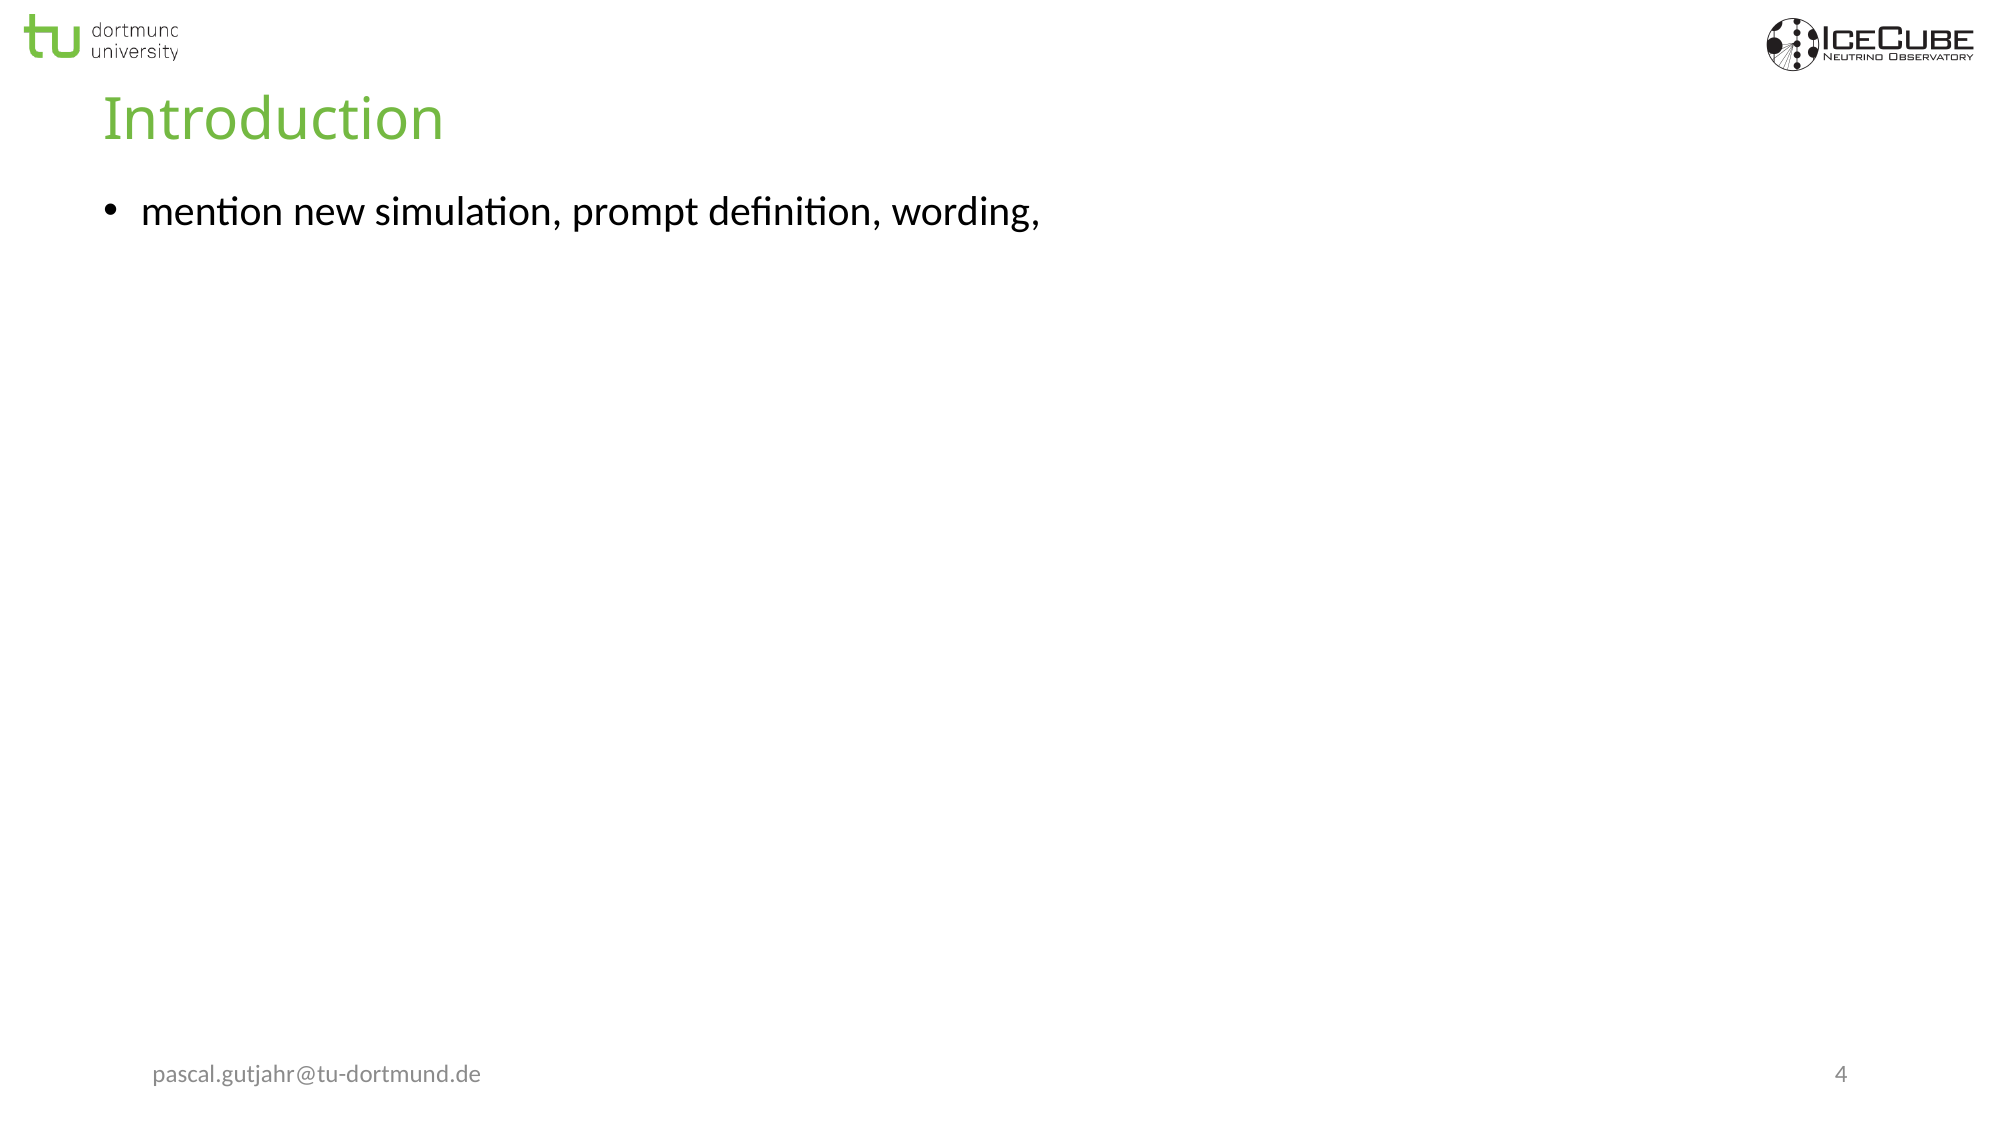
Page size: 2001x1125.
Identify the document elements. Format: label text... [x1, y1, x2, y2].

title Introduction [88, 59, 1977, 181]
list mention new simulation, prompt definition, wording, [88, 181, 1977, 1014]
slide_number 4 [1412, 1042, 1863, 1103]
slide_number pascal.gutjahr@tu-dortmund.de [137, 1042, 588, 1103]
